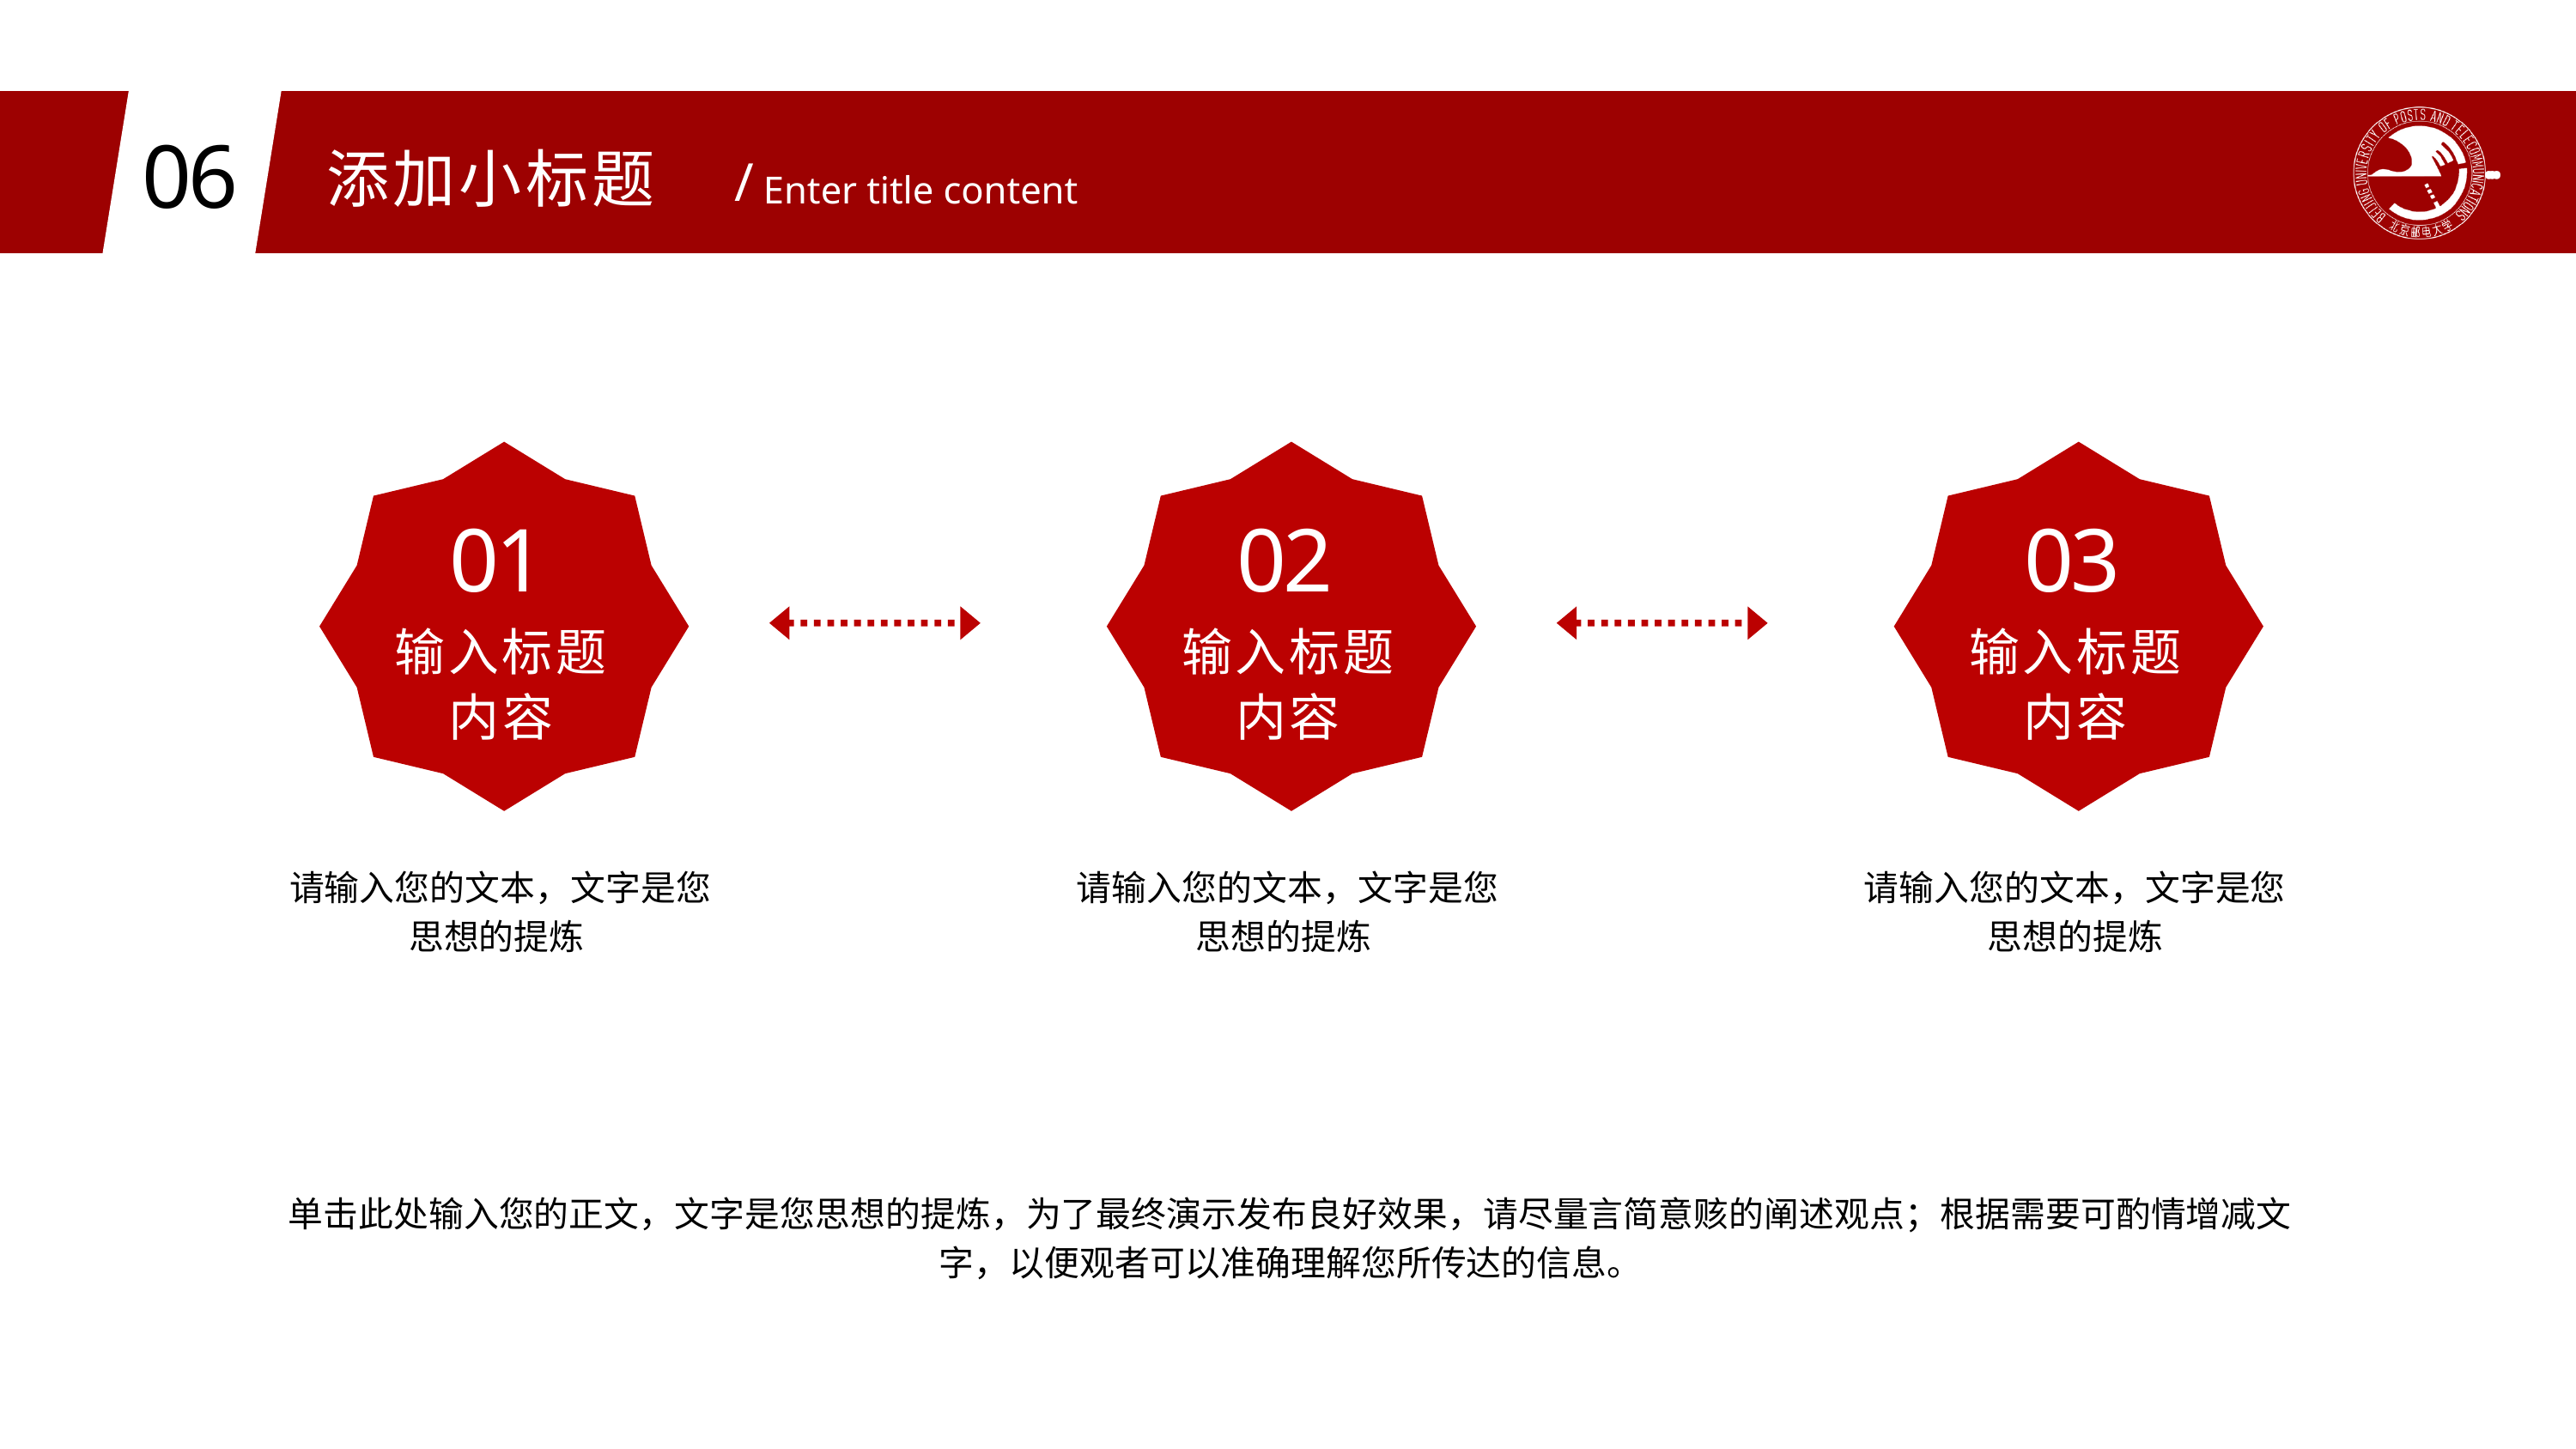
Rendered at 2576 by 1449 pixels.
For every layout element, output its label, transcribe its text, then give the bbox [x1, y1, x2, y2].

text_box 请输入您的文本，文字是您思想的提炼 [273, 858, 728, 1007]
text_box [120, 9, 272, 277]
text_box [969, 614, 981, 633]
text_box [276, 90, 2576, 254]
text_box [319, 441, 690, 812]
text_box [1556, 614, 1568, 633]
text_box 请输入您的文本，文字是您思想的提炼 [1848, 858, 2303, 957]
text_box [1893, 441, 2264, 812]
text_box [769, 614, 781, 633]
text_box [1757, 614, 1768, 633]
text_box 单击此处输入您的正文，文字是您思想的提炼，为了最终演示发布良好效果，请尽量言简意赅的阐述观点；根据需要可酌情增减文字，以便观者可以准确理解您所传达的信息。 [276, 1185, 2306, 1283]
text_box 请输入您的文本，文字是您思想的提炼 [1060, 858, 1516, 1007]
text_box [1106, 441, 1477, 812]
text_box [0, 90, 116, 254]
